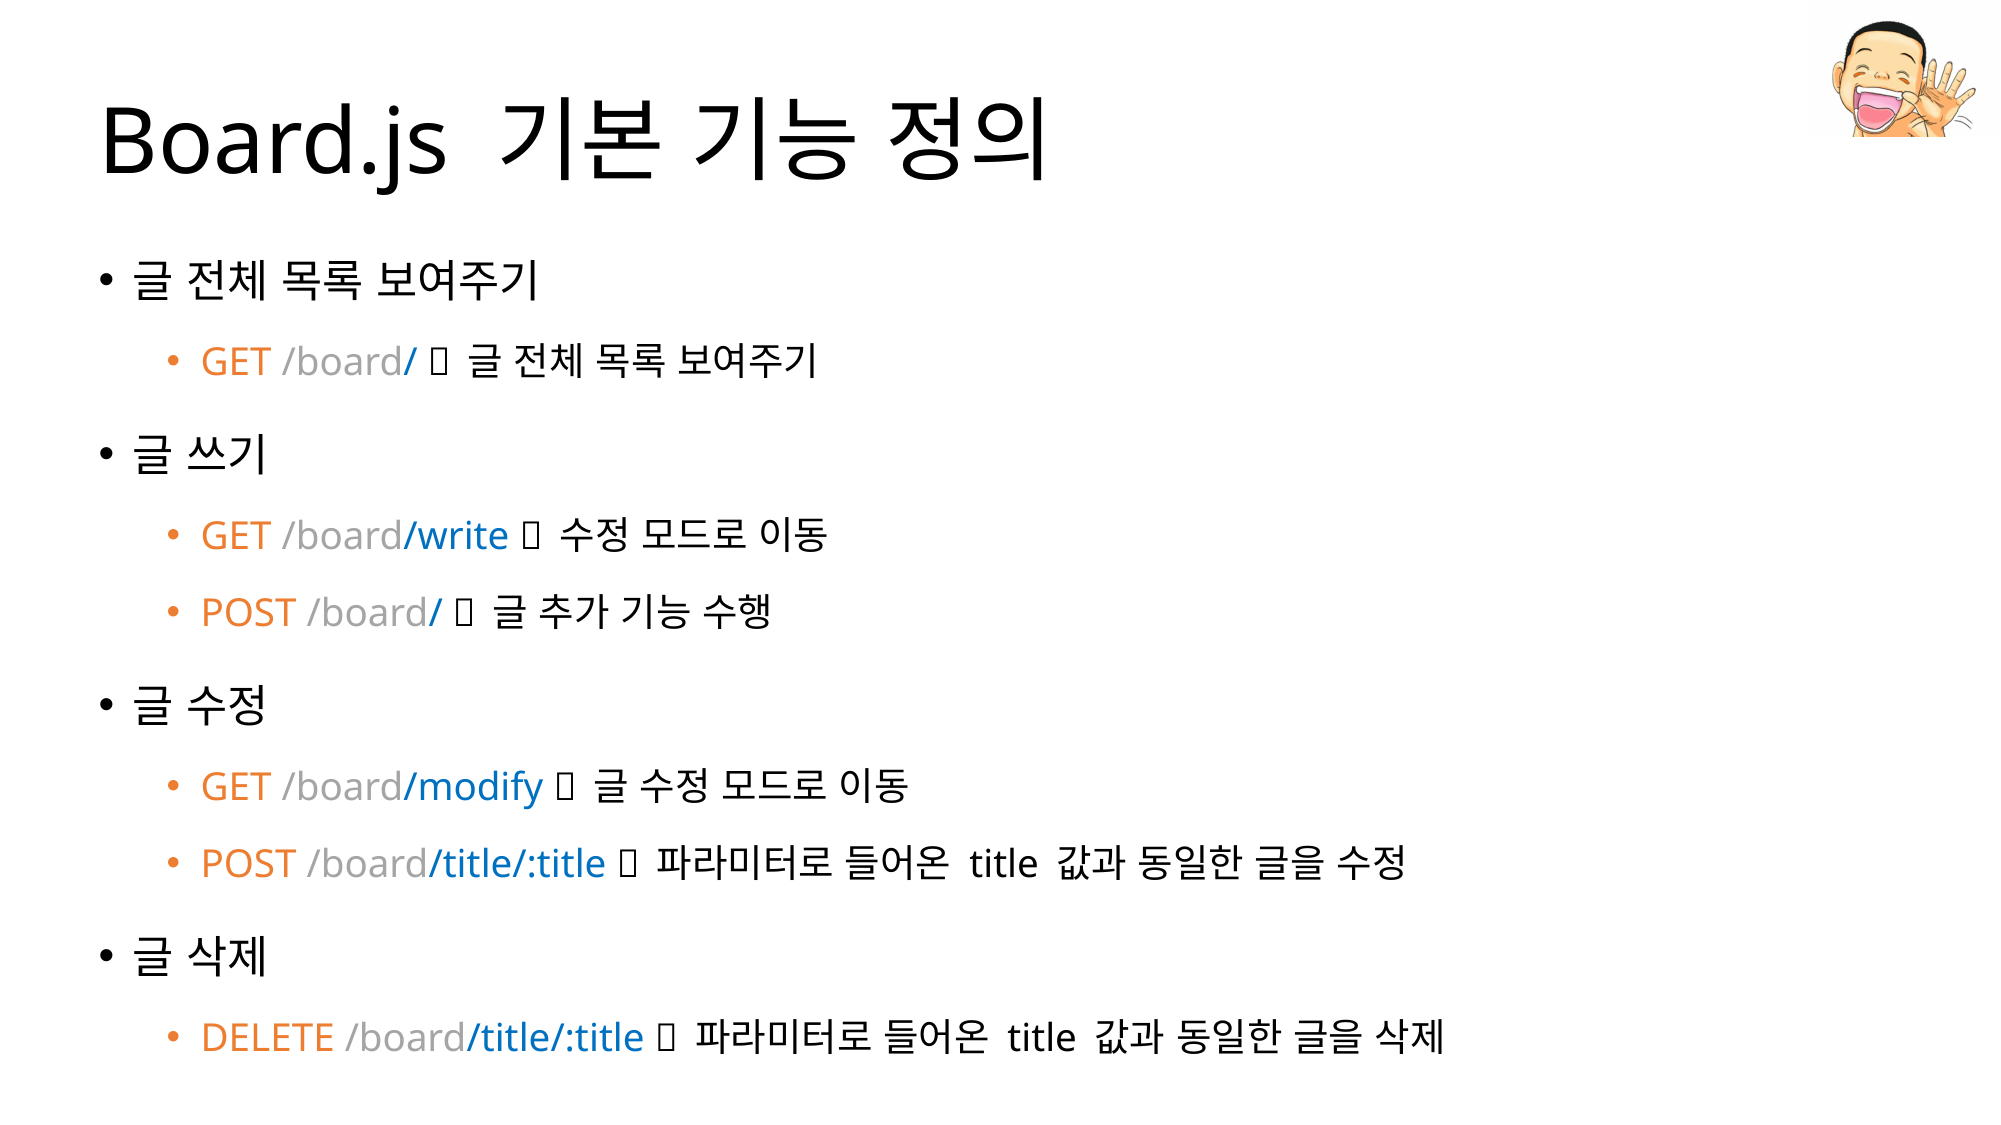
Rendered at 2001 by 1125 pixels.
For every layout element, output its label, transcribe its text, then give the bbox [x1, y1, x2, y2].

picture [1931, 0, 2000, 137]
list 글 전체 목록 보여주기 GET /board/  글 전체 목록 보여주기 글 쓰기 GET /board/write  수정 모드로 이동 POST /board/  글 추가 기능 수행 글 수정 GET /board/modify  글 수정 모드로 이동 POST /board/title/:title  파라미터로 들어온 title 값과 동일한 글을 수정 글 삭제 DELETE /board/title/:title  파라미터로 들어온 title 값과 동일한 글을 삭제 [83, 218, 1931, 1074]
title Board.js 기본 기능 정의 [83, 0, 1931, 218]
